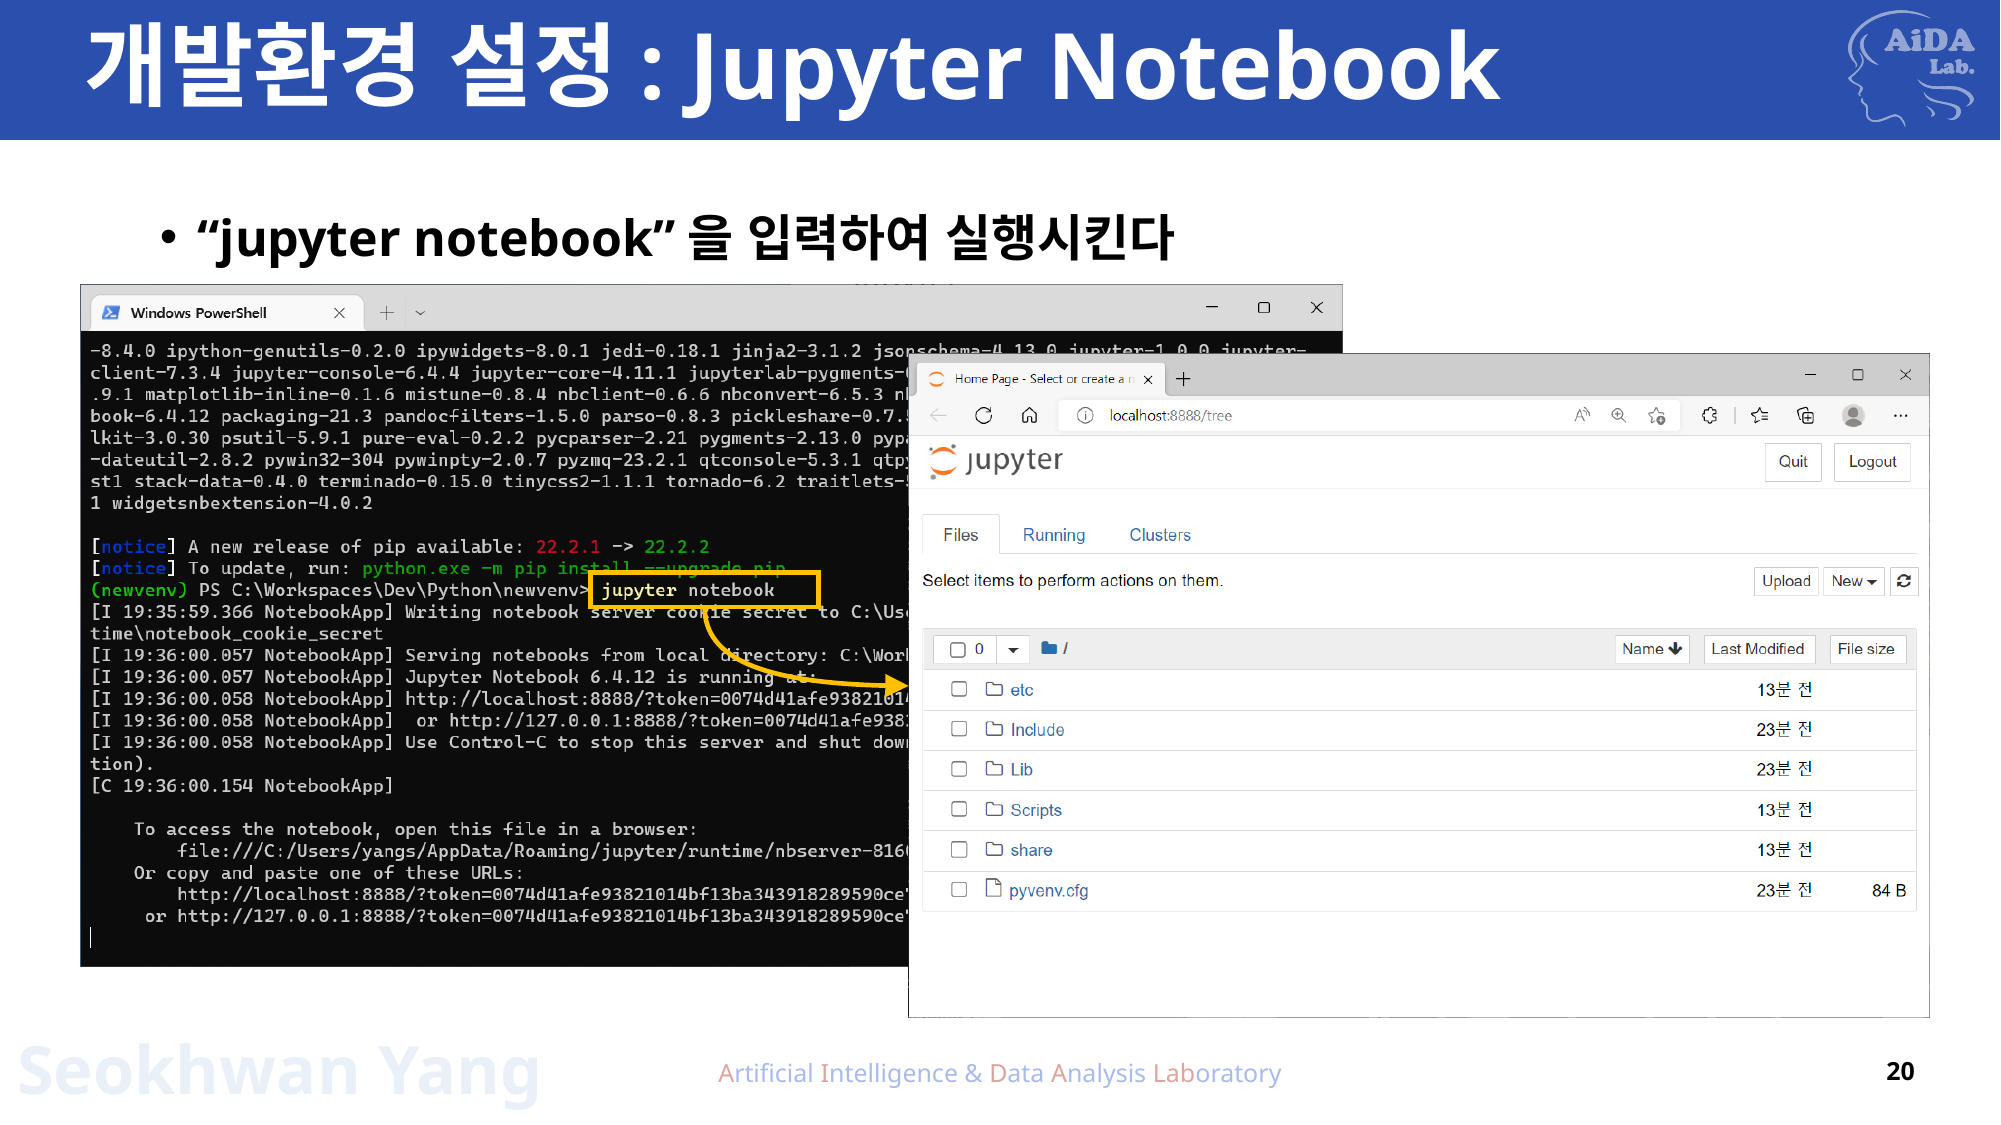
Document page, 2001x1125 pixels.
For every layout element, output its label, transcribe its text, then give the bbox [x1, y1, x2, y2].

footer Artificial Intelligence & Data Analysis Laboratory [662, 1042, 1338, 1103]
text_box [767, 544, 846, 749]
title 개발환경 설정: Jupyter Notebook [69, 7, 1823, 133]
slide_number 20 [1412, 1042, 1930, 1103]
list “jupyter notebook”을 입력하여 실행시킨다 [69, 168, 1930, 1019]
picture [1842, 7, 1980, 133]
picture [80, 284, 1930, 1019]
